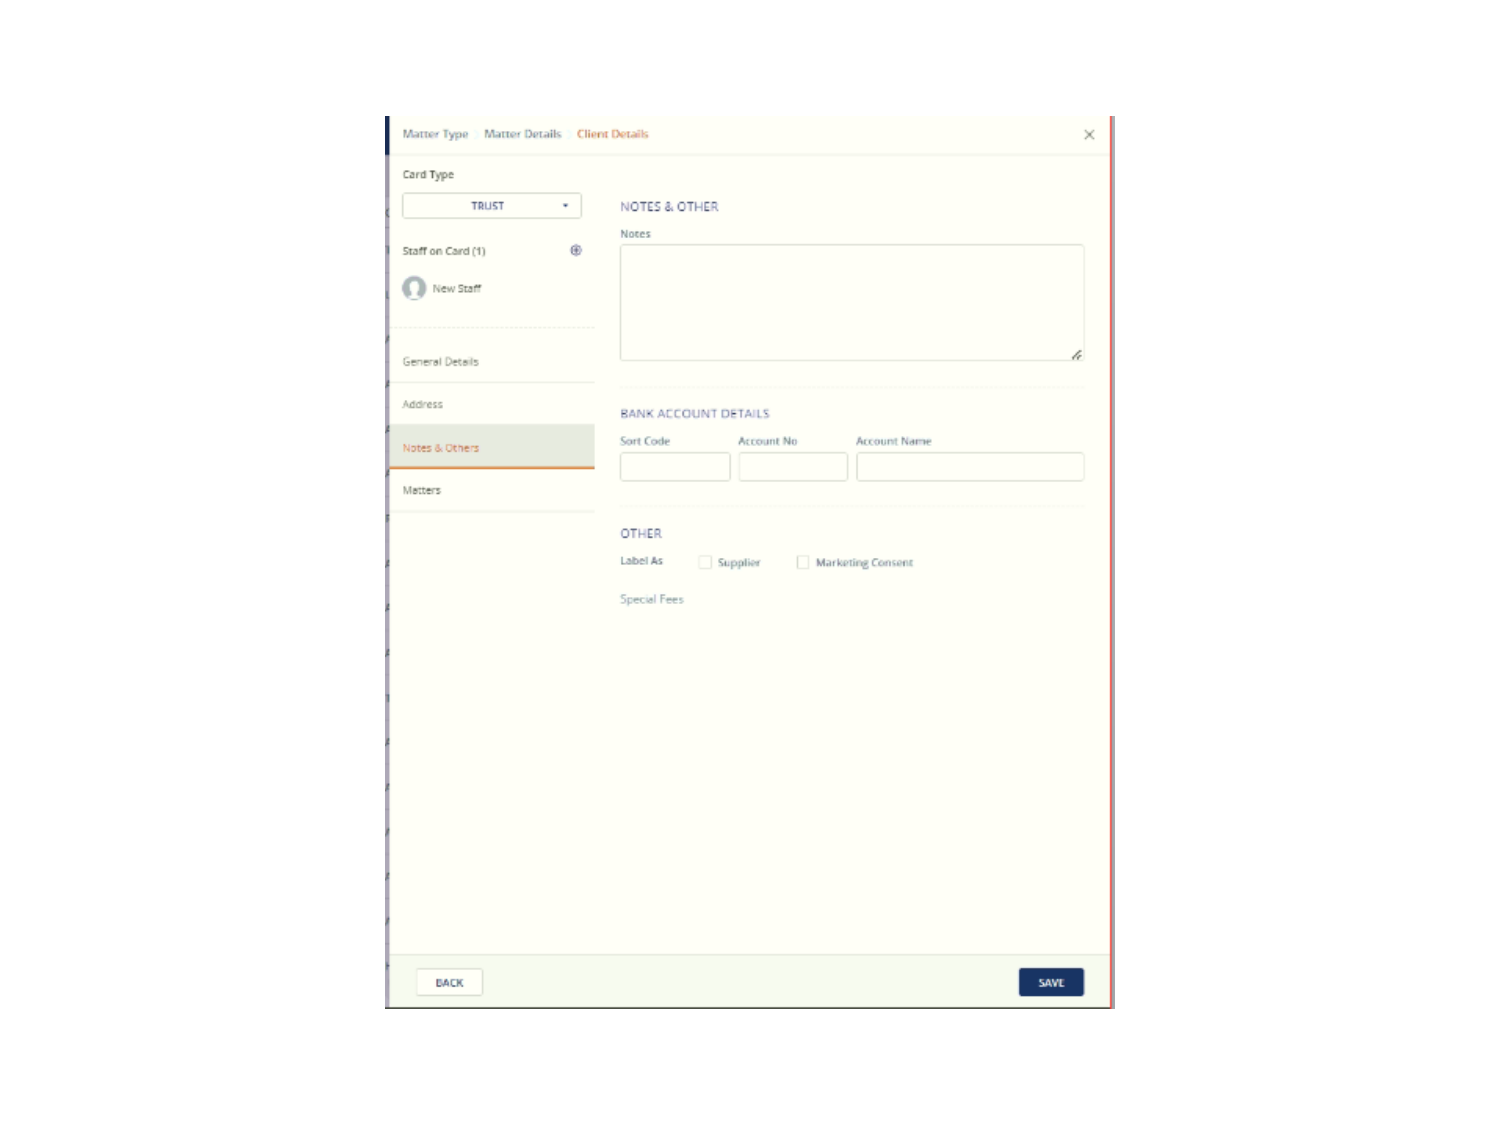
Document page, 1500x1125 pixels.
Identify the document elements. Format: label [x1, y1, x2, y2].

picture [385, 116, 1115, 1009]
